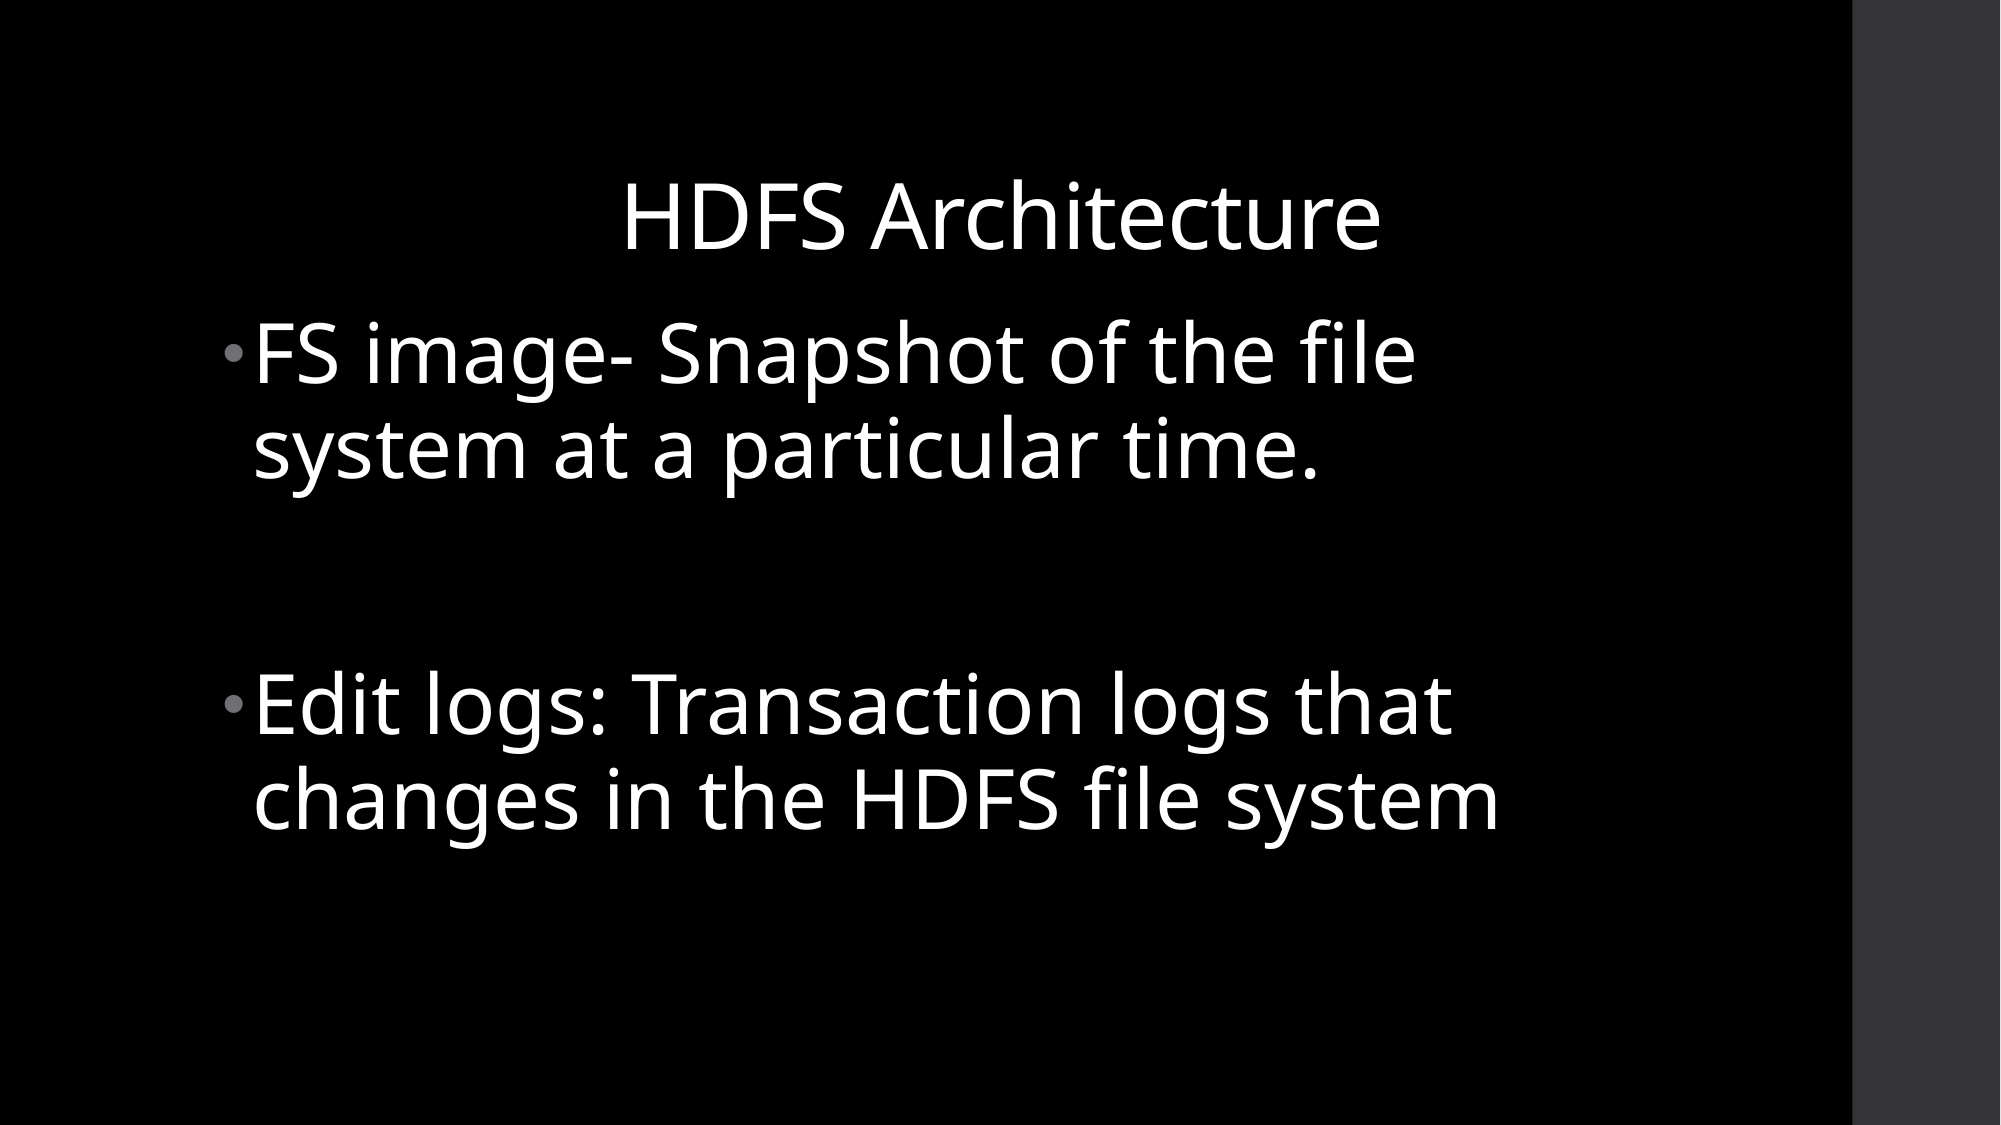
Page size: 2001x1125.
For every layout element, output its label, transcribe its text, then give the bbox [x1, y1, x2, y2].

list FS image- Snapshot of the file system at a particular time. Edit logs: Transaction logs that changes in the HDFS file system [206, 299, 1617, 1014]
title HDFS Architecture [206, 60, 1797, 278]
